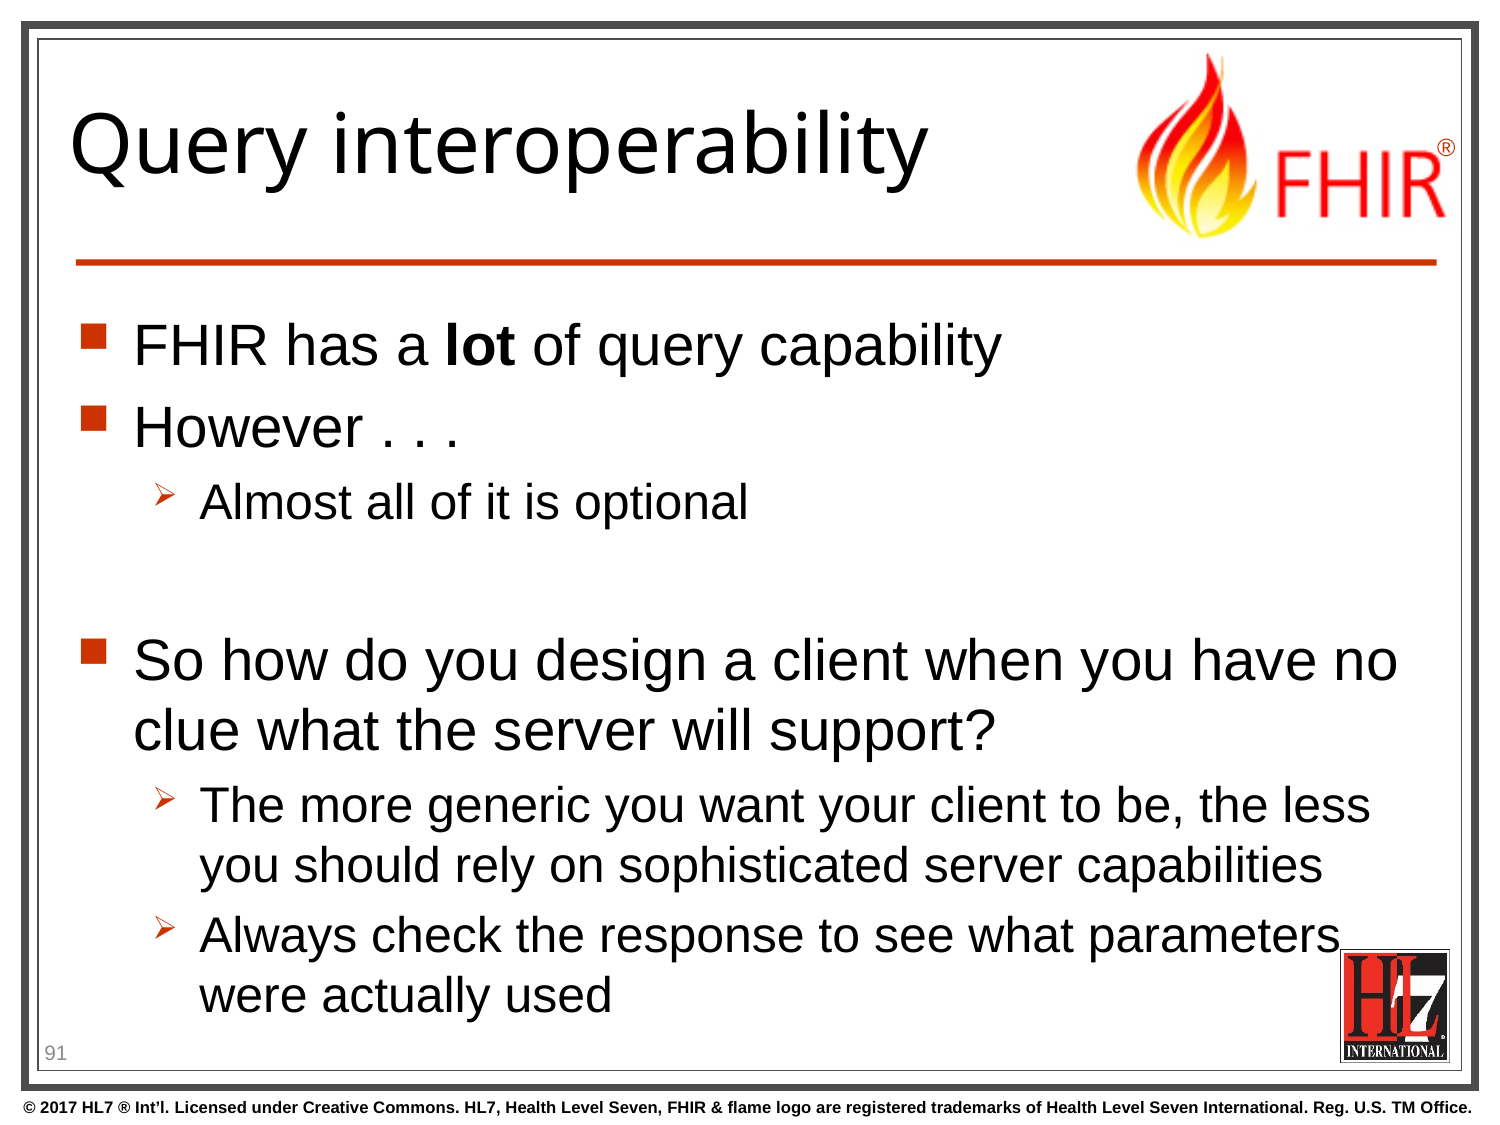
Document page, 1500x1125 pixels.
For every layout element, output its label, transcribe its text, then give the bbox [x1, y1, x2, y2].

list FHIR has a lot of query capability However . . . Almost all of it is optional So how do you design a client when you have no clue what the server will support? The more generic you want your client to be, the less you should rely on sophisticated server capabilities Always check the response to see what parameters were actually used [62, 299, 1438, 1059]
picture [1340, 949, 1450, 1063]
picture [1124, 42, 1458, 249]
title Query interoperability [53, 54, 1128, 244]
slide_number 91 [29, 1034, 148, 1071]
